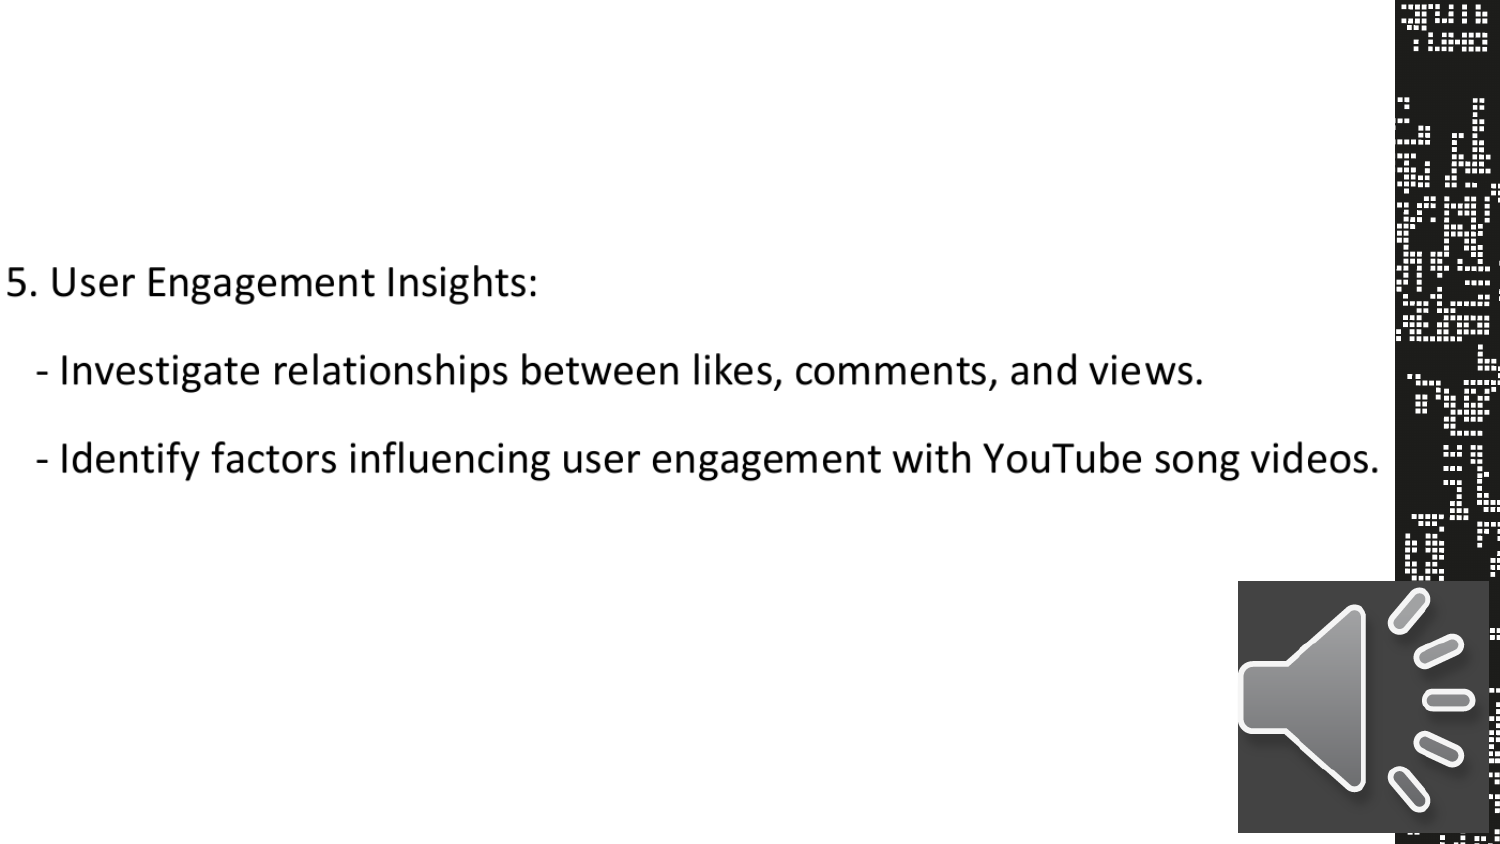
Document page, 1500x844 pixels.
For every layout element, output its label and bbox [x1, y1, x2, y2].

picture [0, 250, 1383, 492]
picture [1236, 0, 1500, 844]
